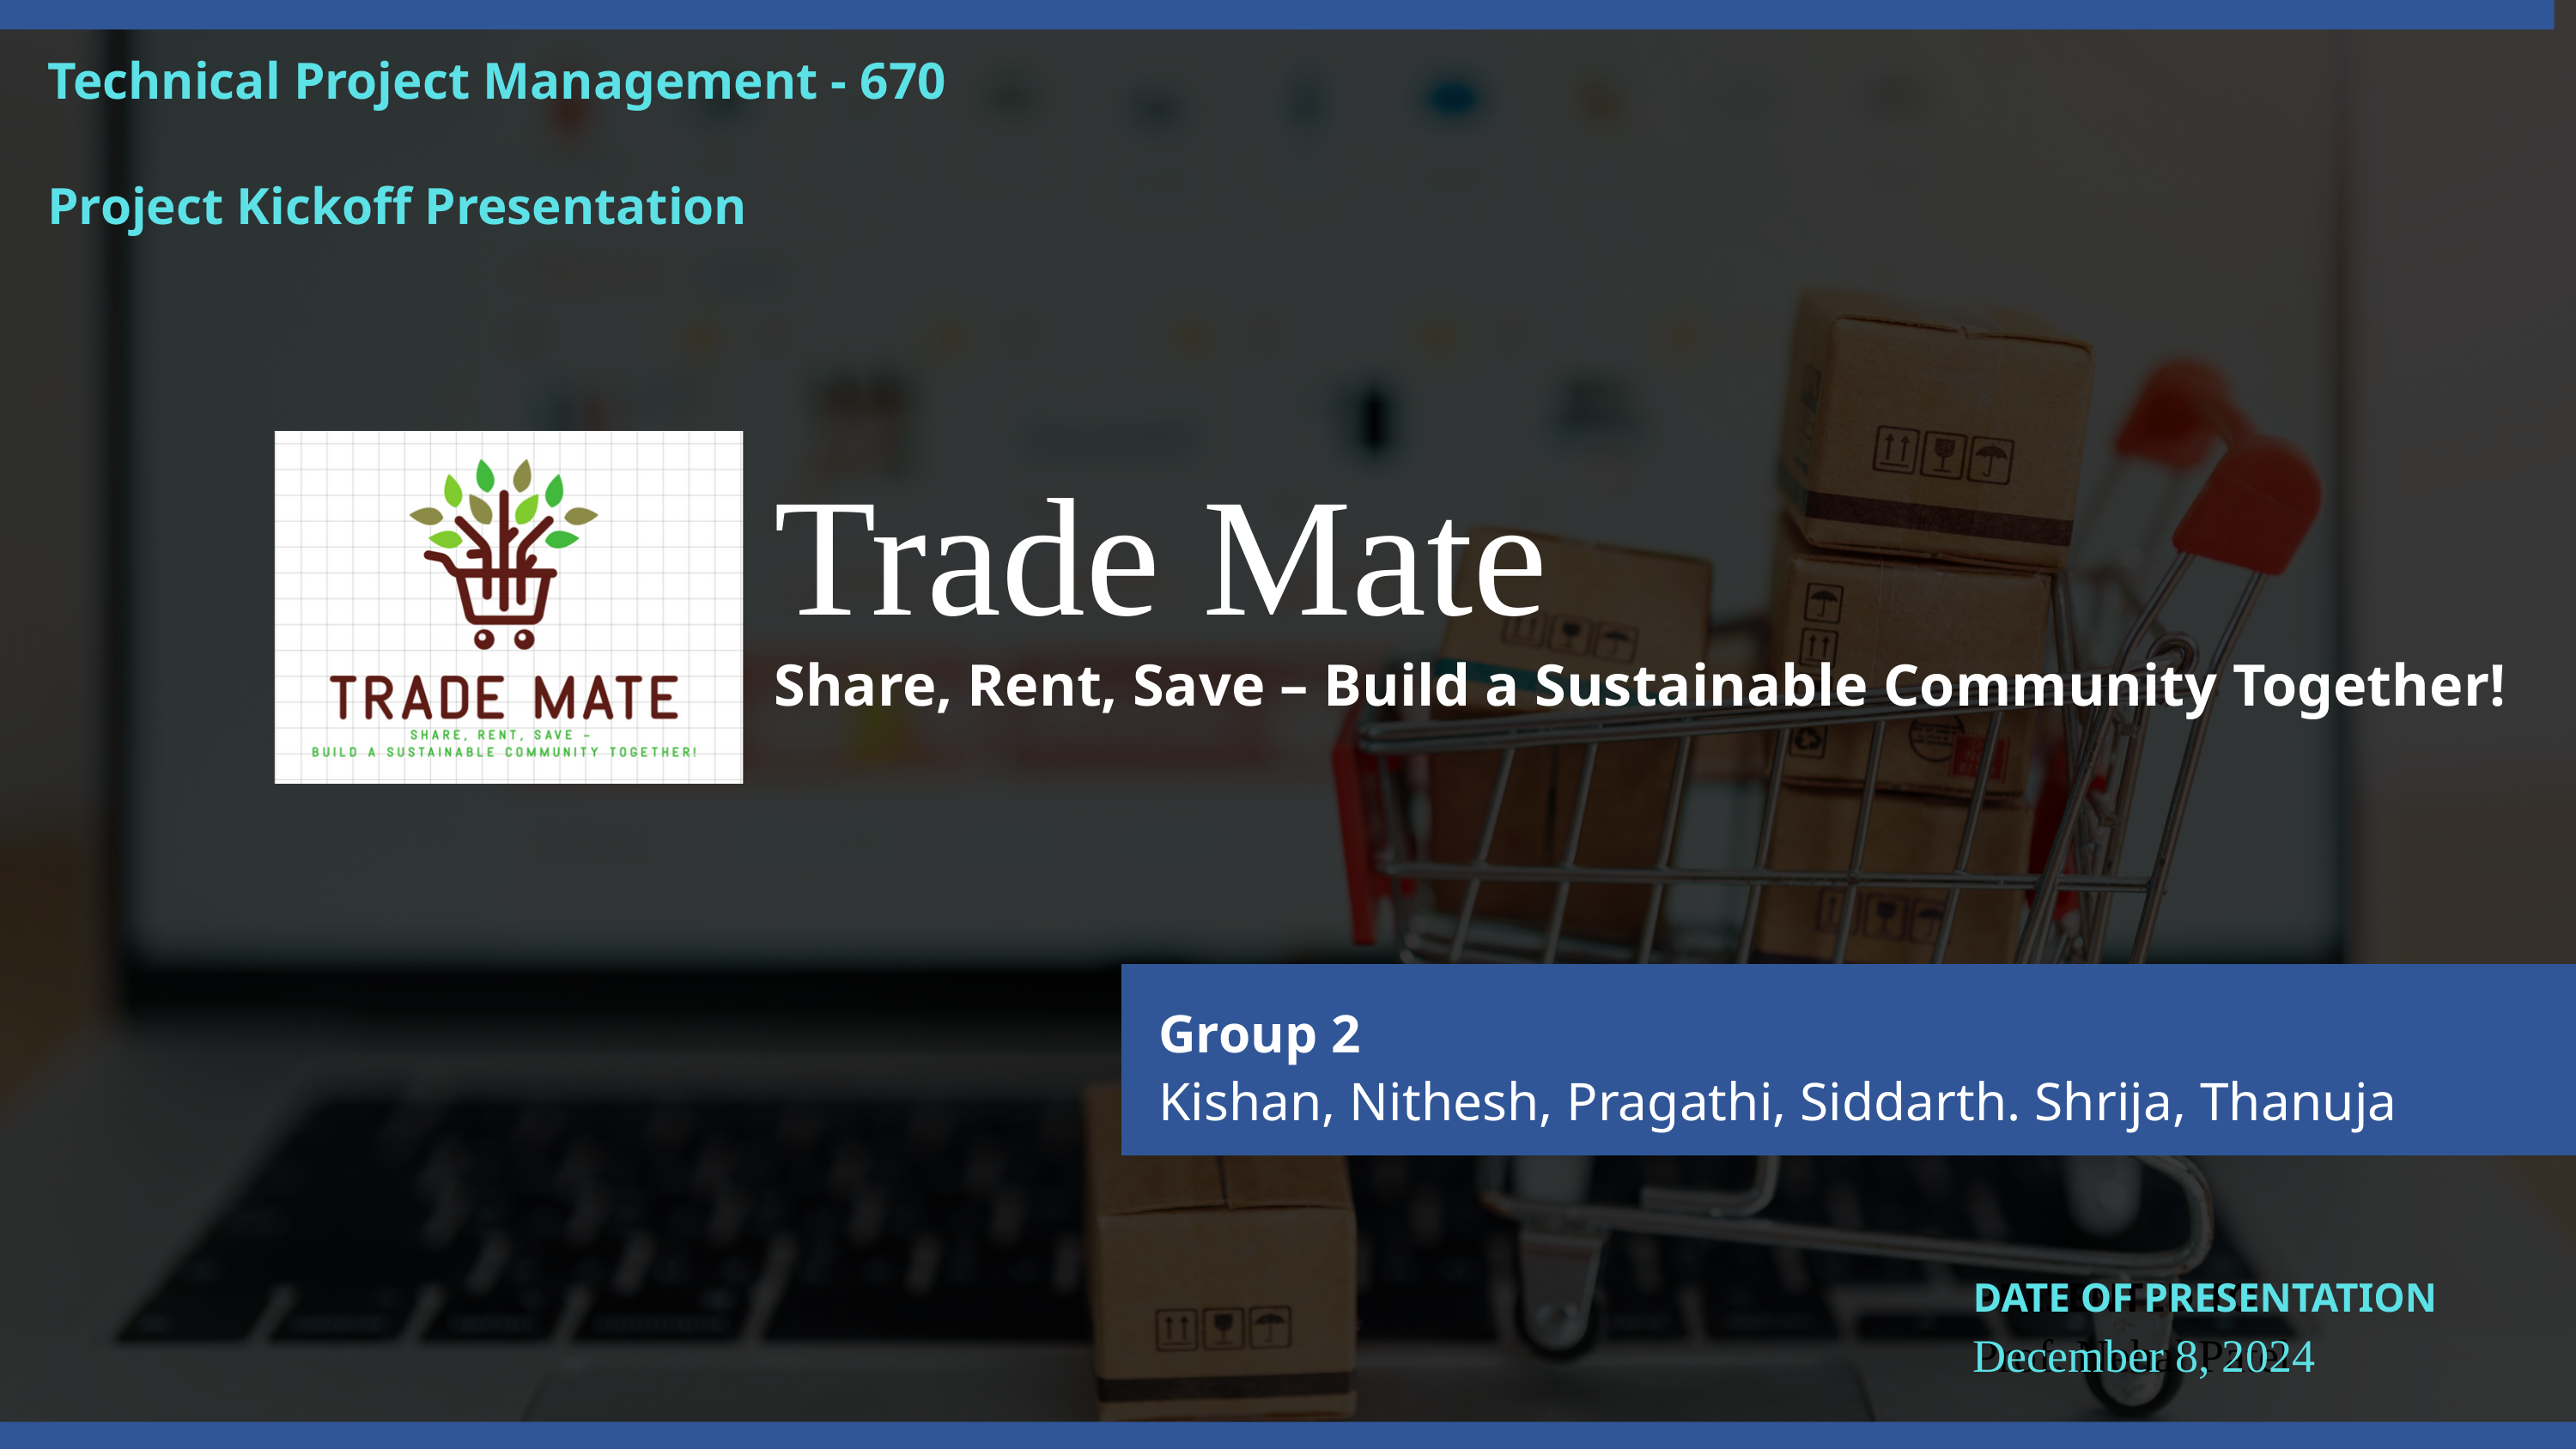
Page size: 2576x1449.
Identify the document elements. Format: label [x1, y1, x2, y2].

text_box [1972, 1271, 2535, 1385]
text_box [0, 0, 2576, 1449]
text_box [1121, 963, 2576, 1156]
